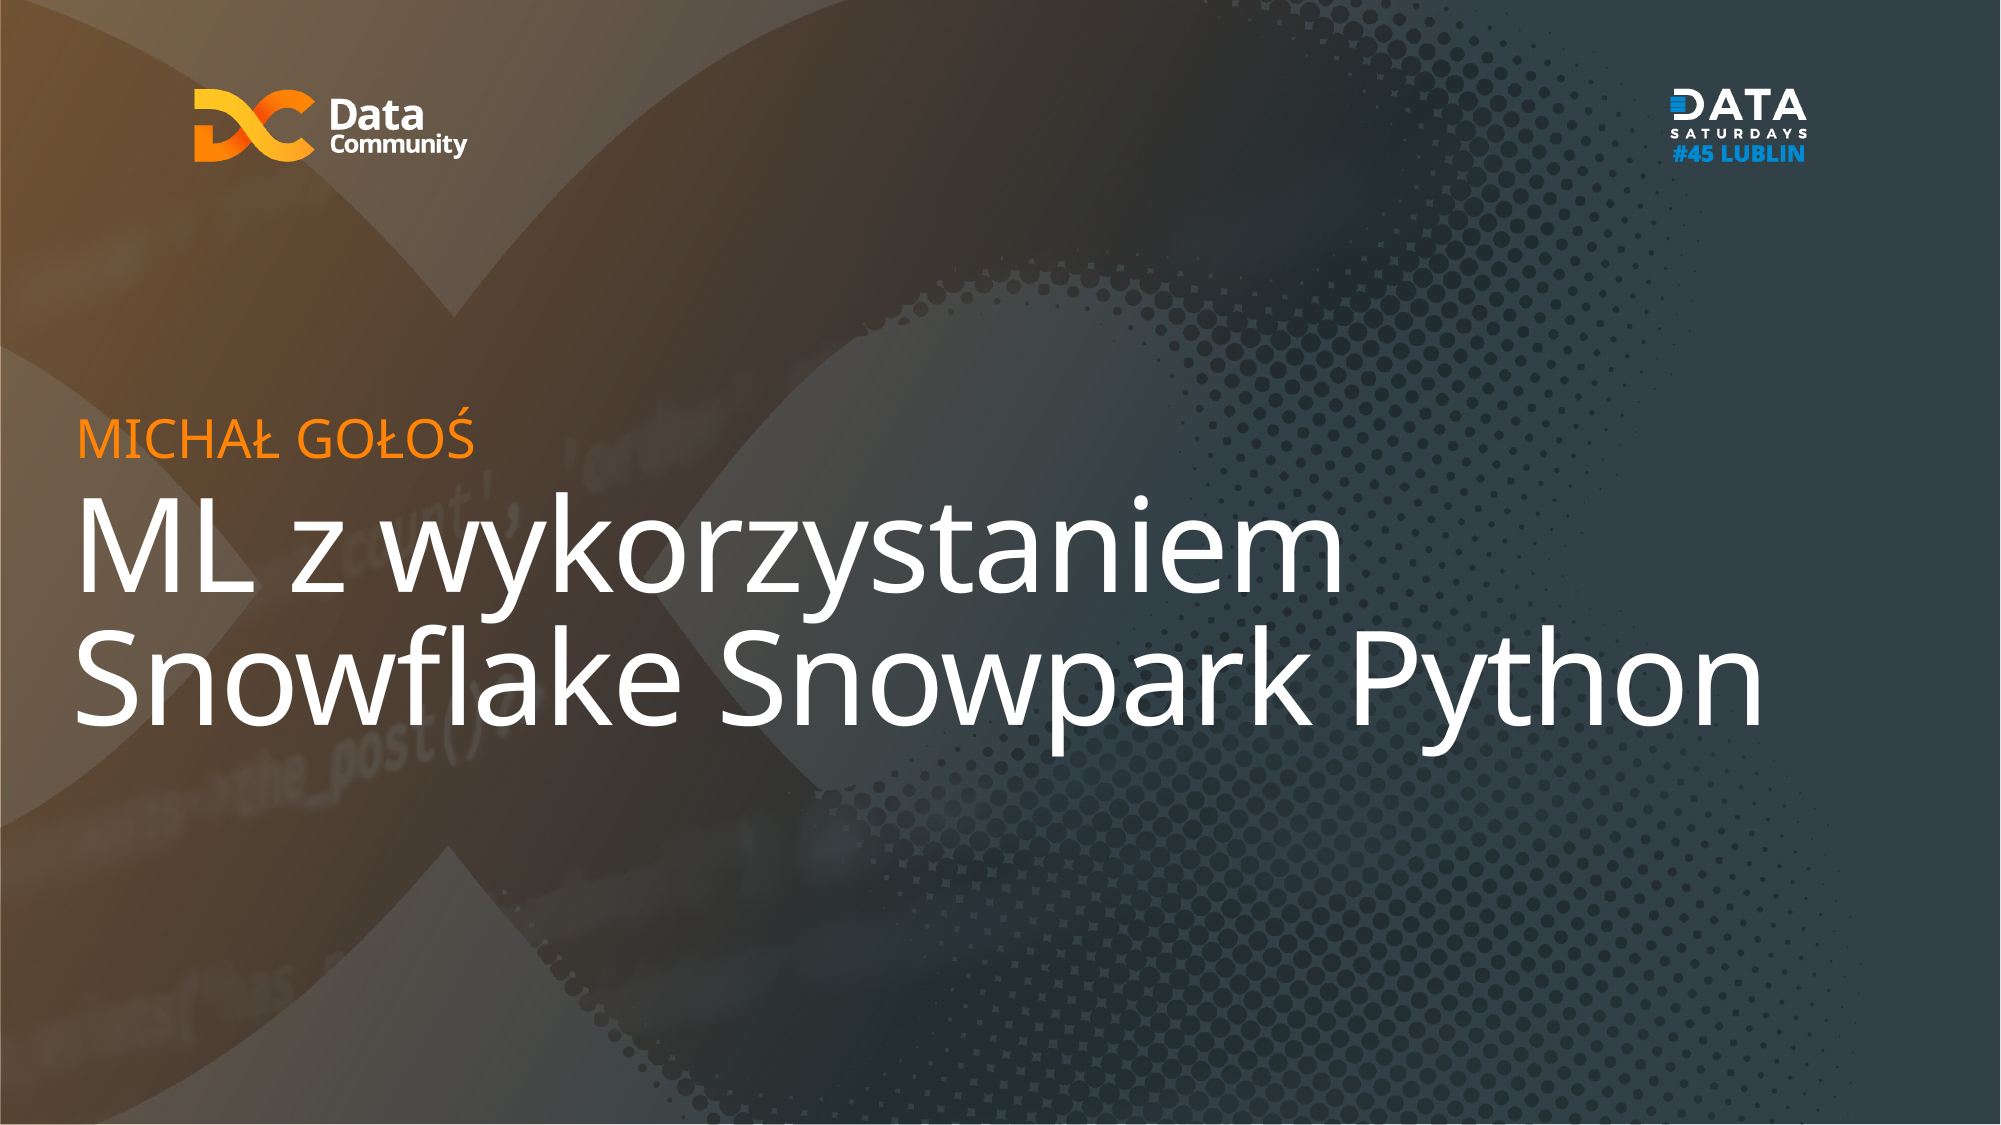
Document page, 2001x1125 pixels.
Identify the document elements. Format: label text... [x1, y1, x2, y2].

text_box ML z wykorzystaniem Snowflake Snowpark Python [56, 477, 2000, 760]
picture [0, 0, 2001, 1125]
text_box MICHAŁ GOŁOŚ [61, 396, 1549, 477]
